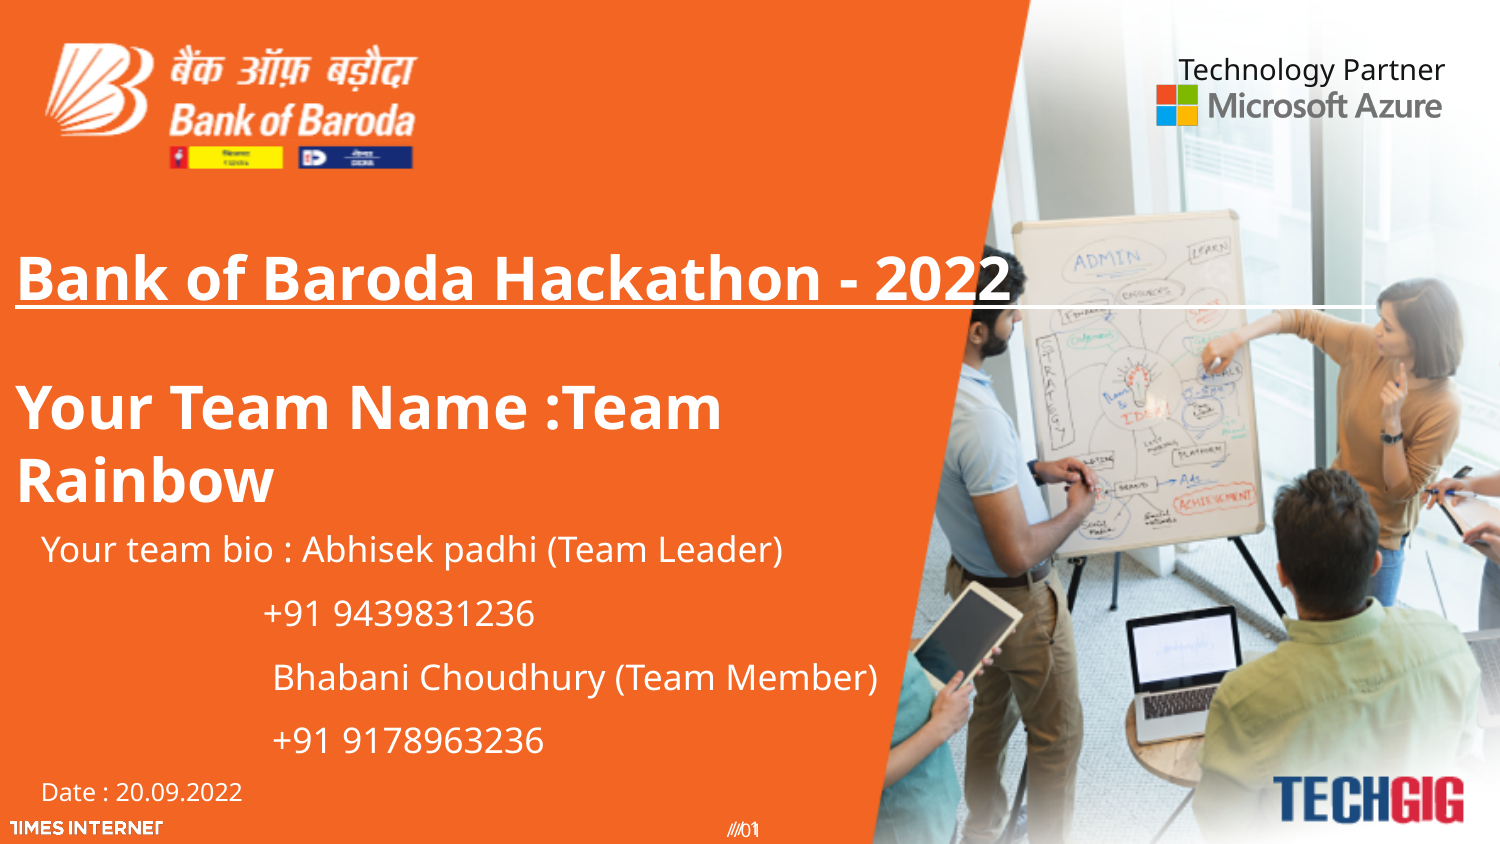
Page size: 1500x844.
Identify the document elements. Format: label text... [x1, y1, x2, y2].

text_box Your Team Name :Team Rainbow [0, 354, 1016, 530]
text_box Technology Partner [1116, 19, 1500, 102]
picture [0, 0, 1500, 225]
text_box Your team bio : Abhisek padhi (Team Leader) +91 9439831236 Bhabani Choudhury (Team Member) +91 9178963236 Date : 20.09.2022 [25, 490, 928, 553]
title Bank of Baroda Hackathon - 2022 [0, 225, 1500, 320]
picture [0, 320, 1500, 844]
